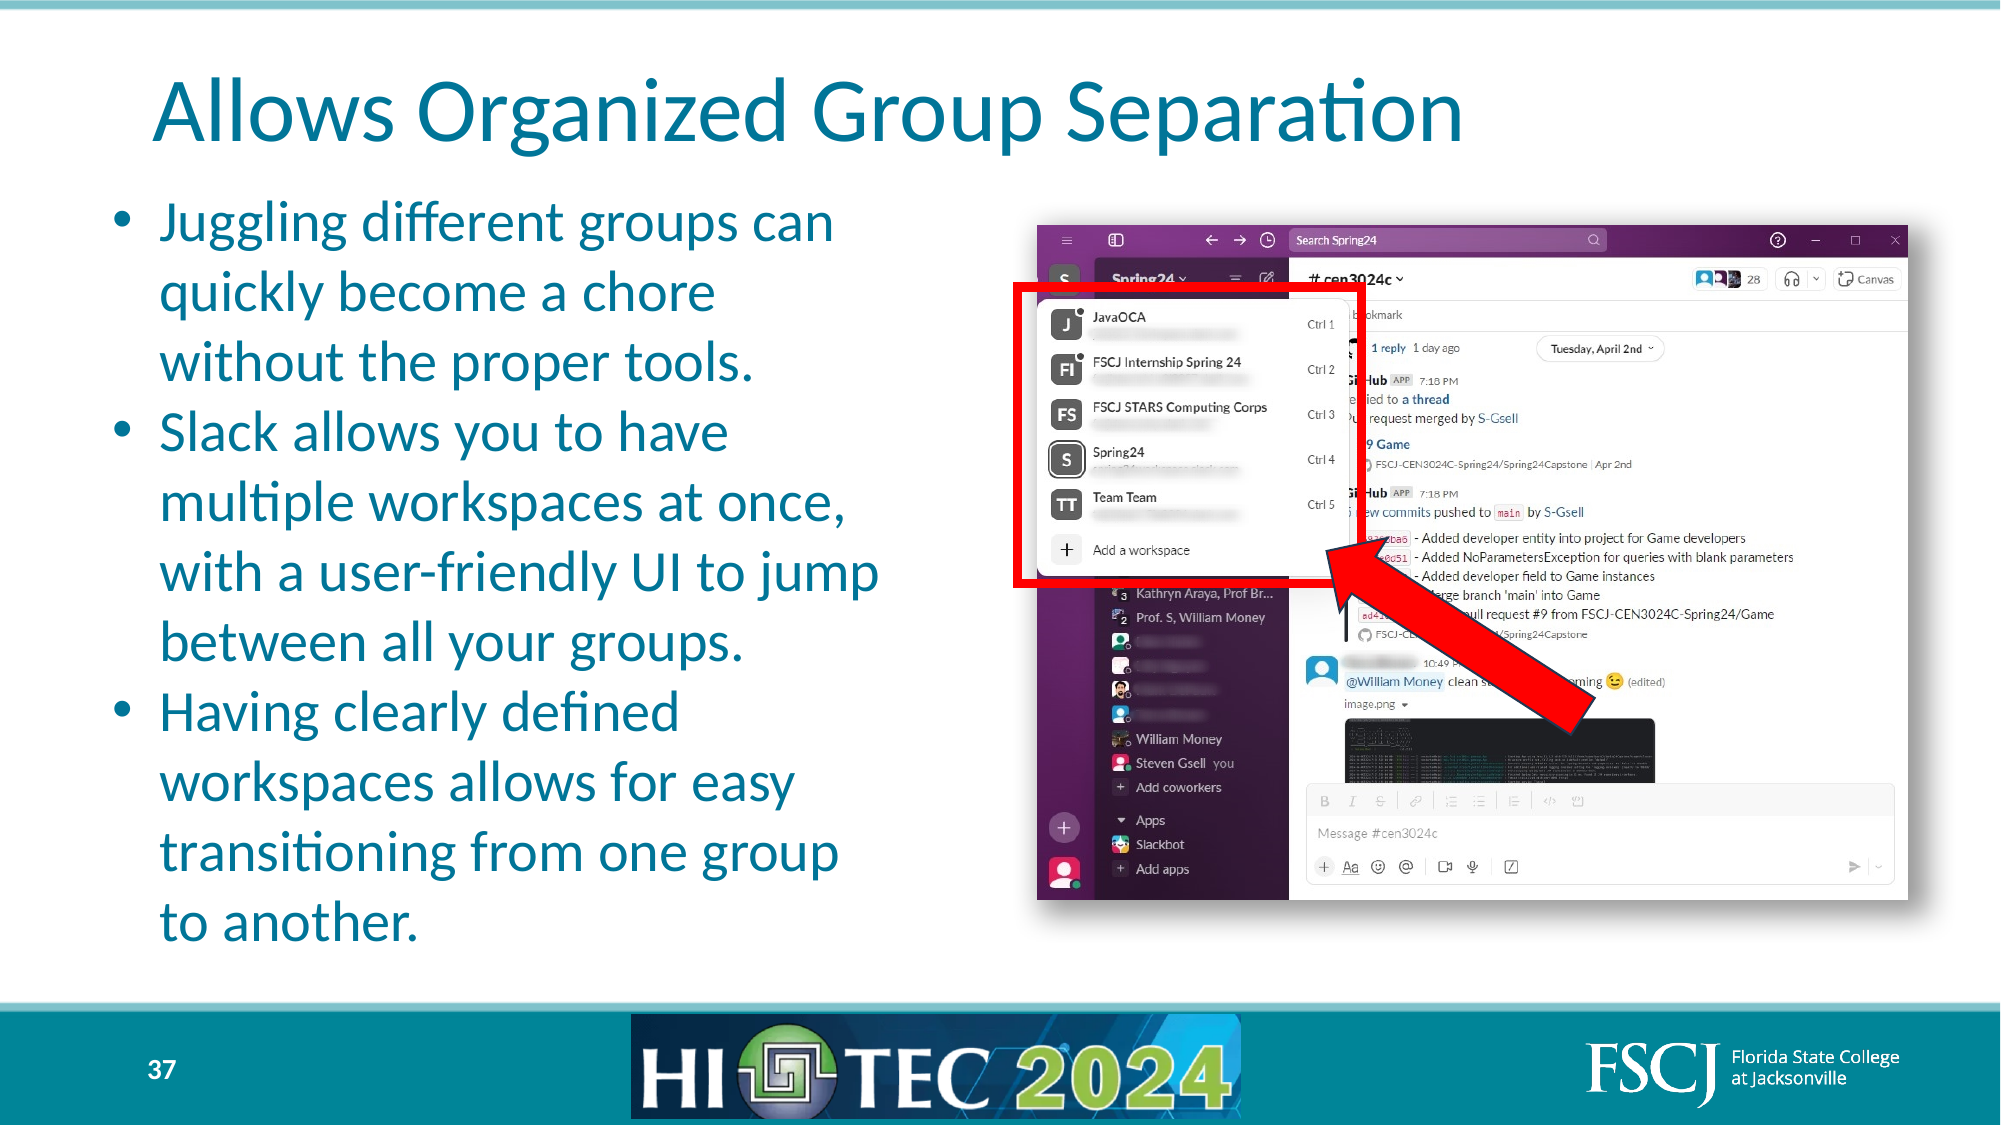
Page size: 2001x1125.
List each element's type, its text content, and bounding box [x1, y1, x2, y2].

title Allows Organized Group Separation [137, 47, 1863, 176]
text_box Juggling different groups can quickly become a chore without the proper tools. Slack allows you to have multiple workspaces at once, with a user-friendly UI to jump between all your groups. Having clearly defined workspaces allows for easy transitioning from one group to another. [98, 175, 905, 961]
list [1037, 225, 1908, 900]
picture [0, 0, 2001, 1125]
text_box [1016, 286, 1037, 585]
